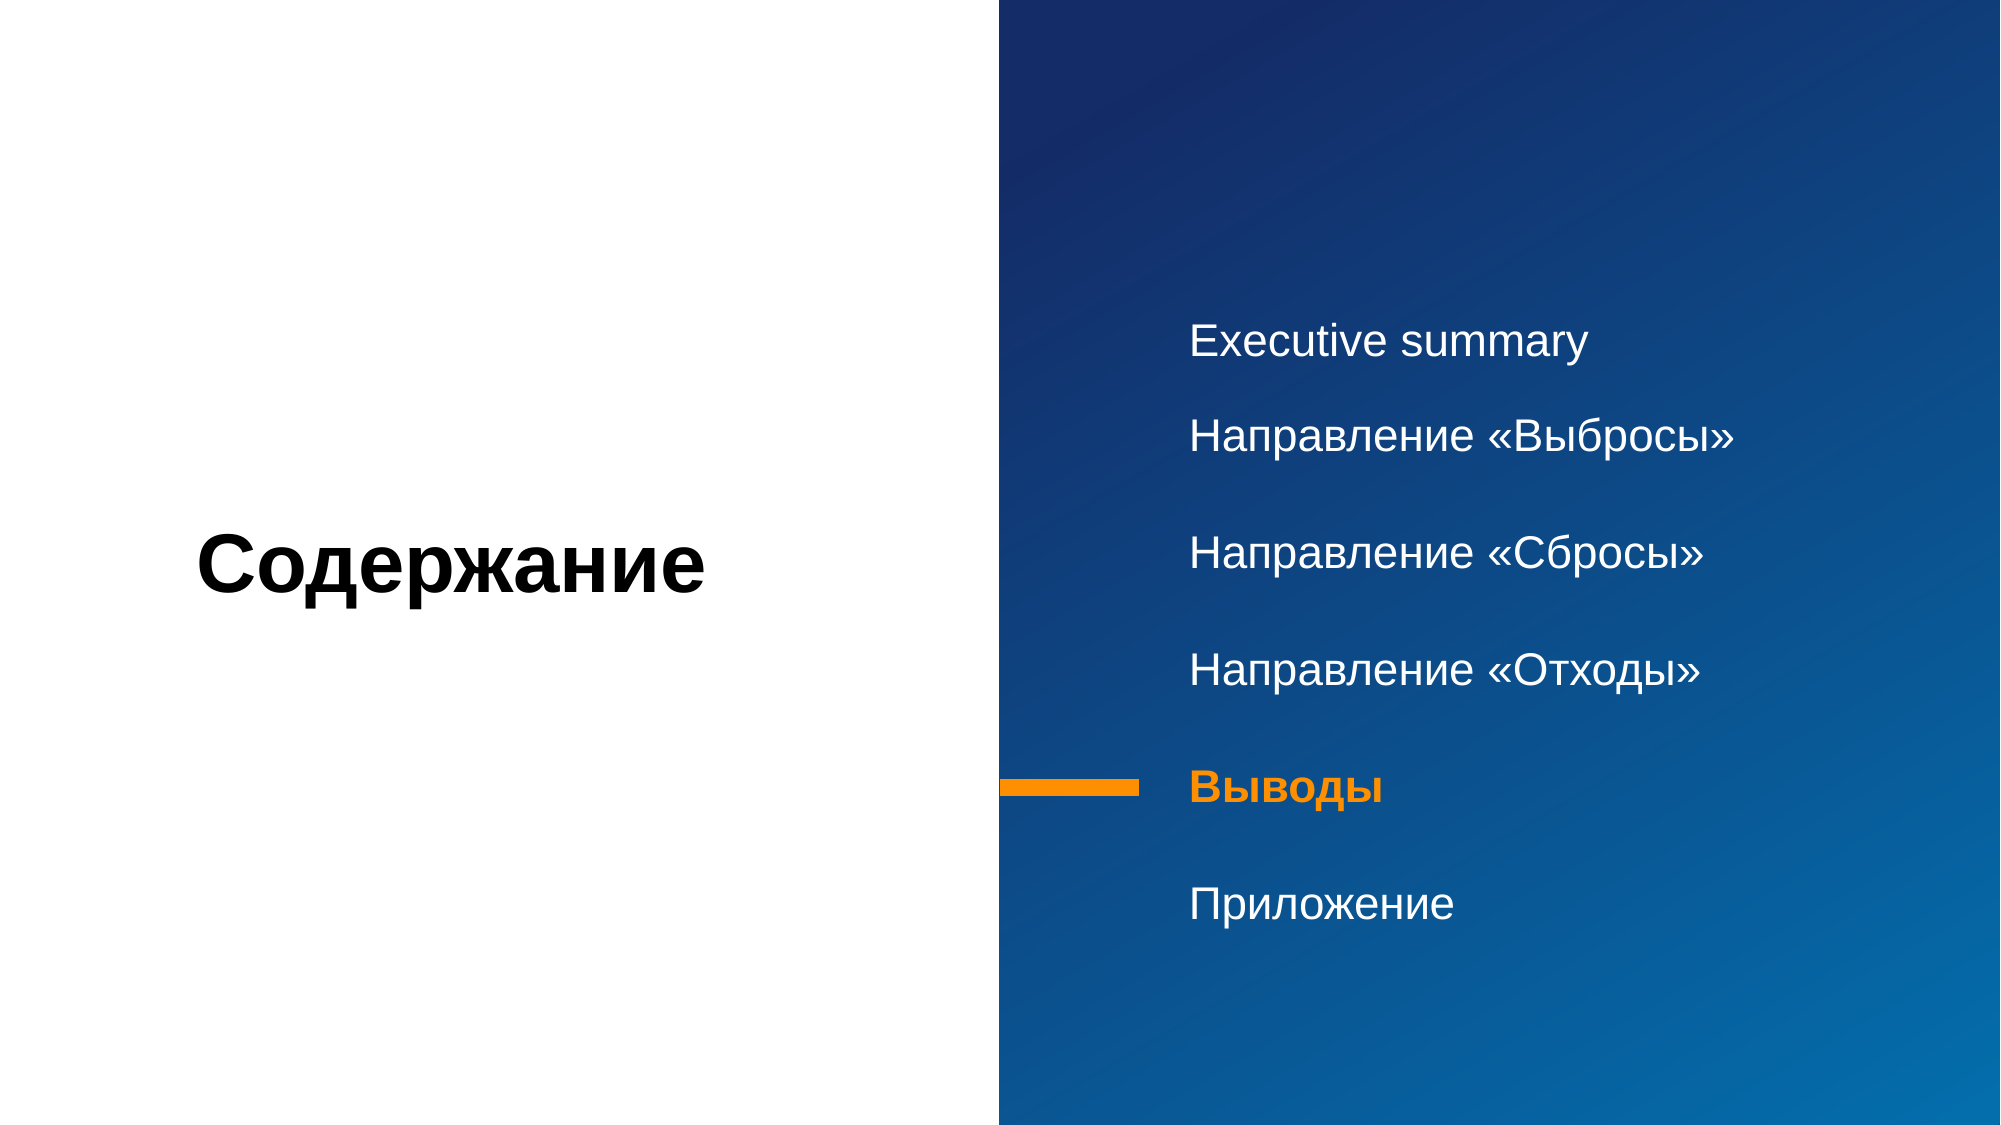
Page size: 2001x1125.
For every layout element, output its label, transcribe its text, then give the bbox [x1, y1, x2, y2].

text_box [999, 0, 2000, 1125]
text_box Содержание [194, 507, 712, 610]
